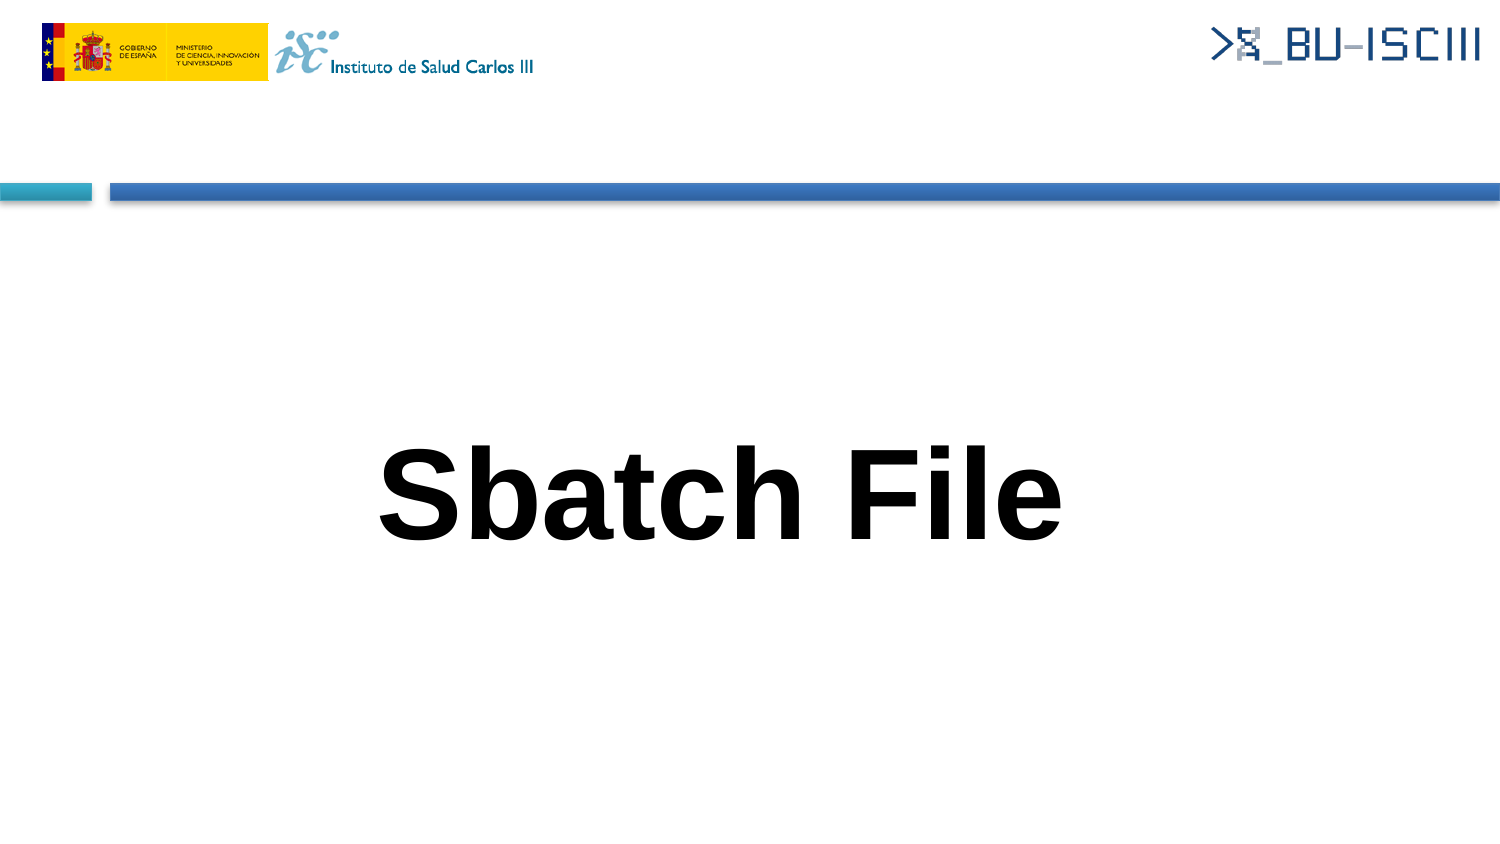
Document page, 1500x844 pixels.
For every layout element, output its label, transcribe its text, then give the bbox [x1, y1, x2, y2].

picture [1201, 0, 1492, 85]
picture [42, 23, 593, 81]
title Sbatch File [361, 378, 1160, 598]
